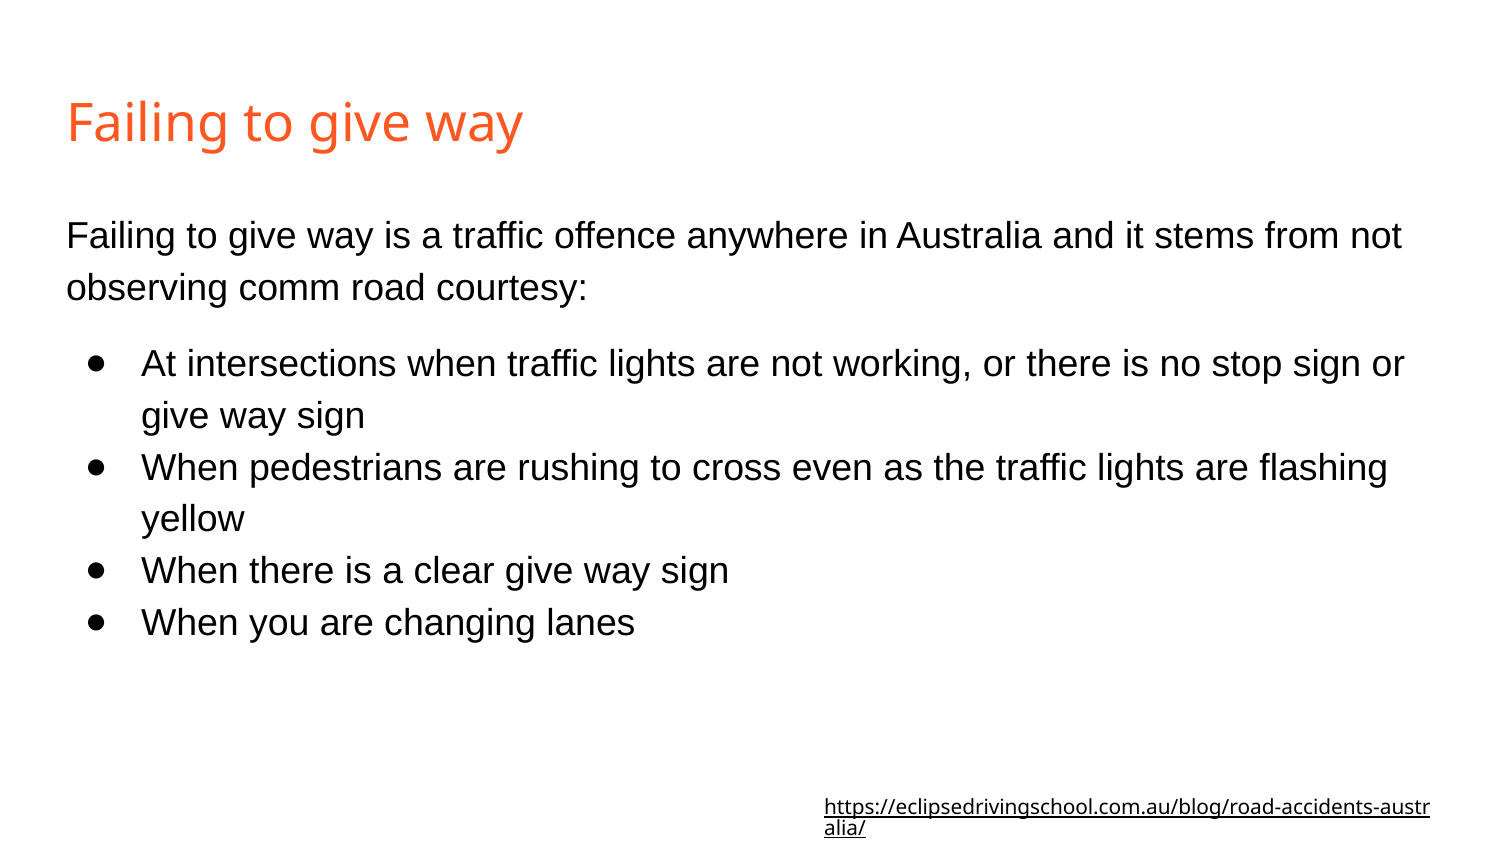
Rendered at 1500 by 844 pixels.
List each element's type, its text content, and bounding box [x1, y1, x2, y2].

title Failing to give way [51, 72, 1449, 167]
text_box https://eclipsedrivingschool.com.au/blog/road-accidents-australia/ [809, 778, 1449, 844]
list Failing to give way is a traffic offence anywhere in Australia and it stems from not observing comm road courtesy: At intersections when traffic lights are not working, or there is no stop sign or give way sign When pedestrians are rushing to cross even as the traffic lights are flashing yellow When there is a clear give way sign When you are changing lanes [51, 189, 1449, 750]
